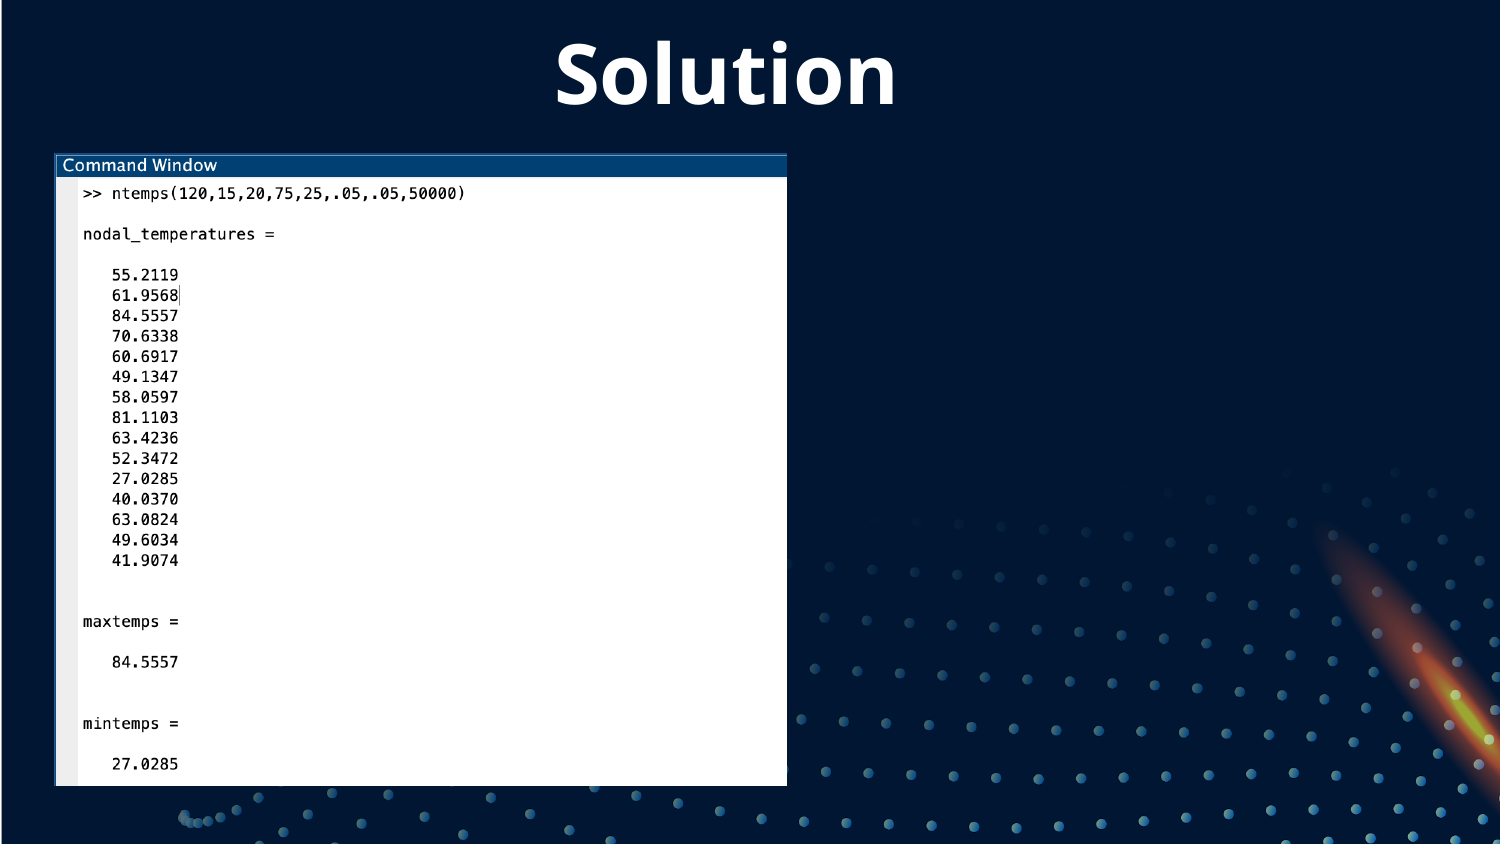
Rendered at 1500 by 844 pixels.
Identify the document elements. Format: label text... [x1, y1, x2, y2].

title Solution [156, 5, 1298, 112]
picture [0, 0, 1500, 844]
